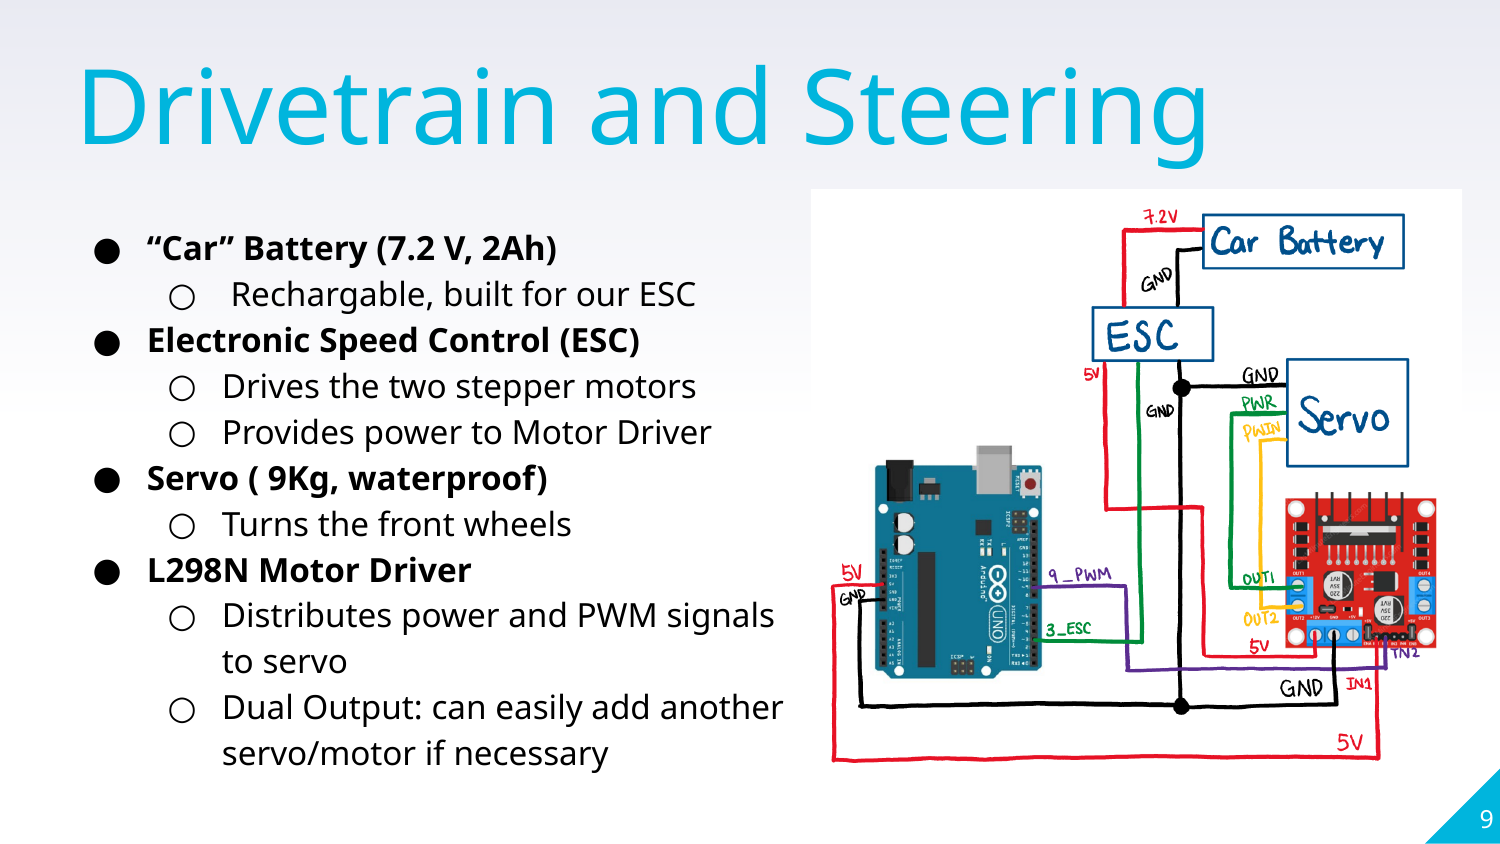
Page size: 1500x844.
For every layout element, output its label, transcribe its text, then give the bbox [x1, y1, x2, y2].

slide_number ‹#› [1418, 760, 1494, 838]
picture [810, 189, 1463, 778]
title Drivetrain and Steering [75, 32, 1320, 165]
list “Car” Battery (7.2 V, 2Ah) Rechargable, built for our ESC Electronic Speed Control (ESC) Drives the two stepper motors Provides power to Motor Driver Servo ( 9Kg, waterproof) Turns the front wheels L298N Motor Driver Distributes power and PWM signals to servo Dual Output: can easily add another servo/motor if necessary [71, 221, 794, 801]
